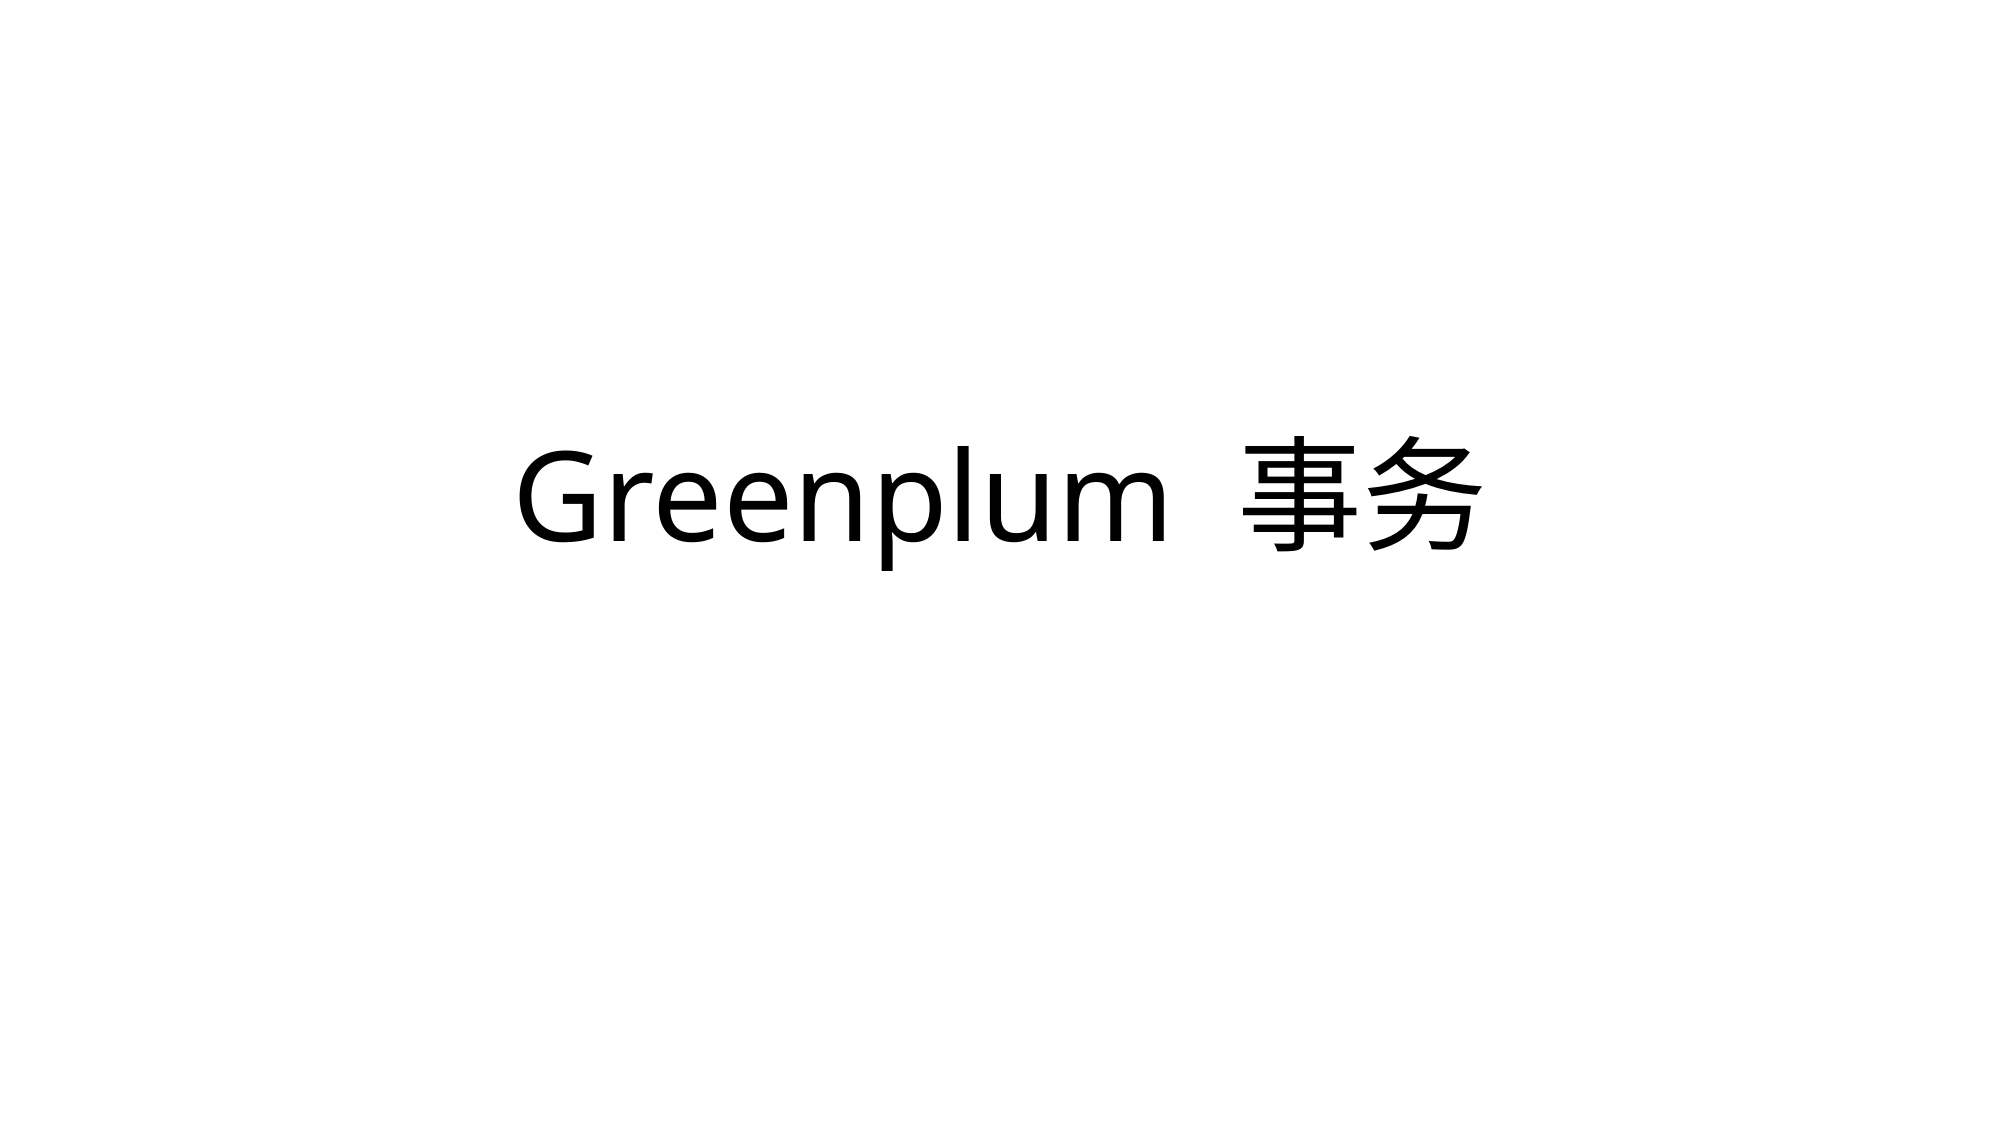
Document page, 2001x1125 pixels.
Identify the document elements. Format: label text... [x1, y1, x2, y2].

title Greenplum 事务 [249, 184, 1750, 576]
